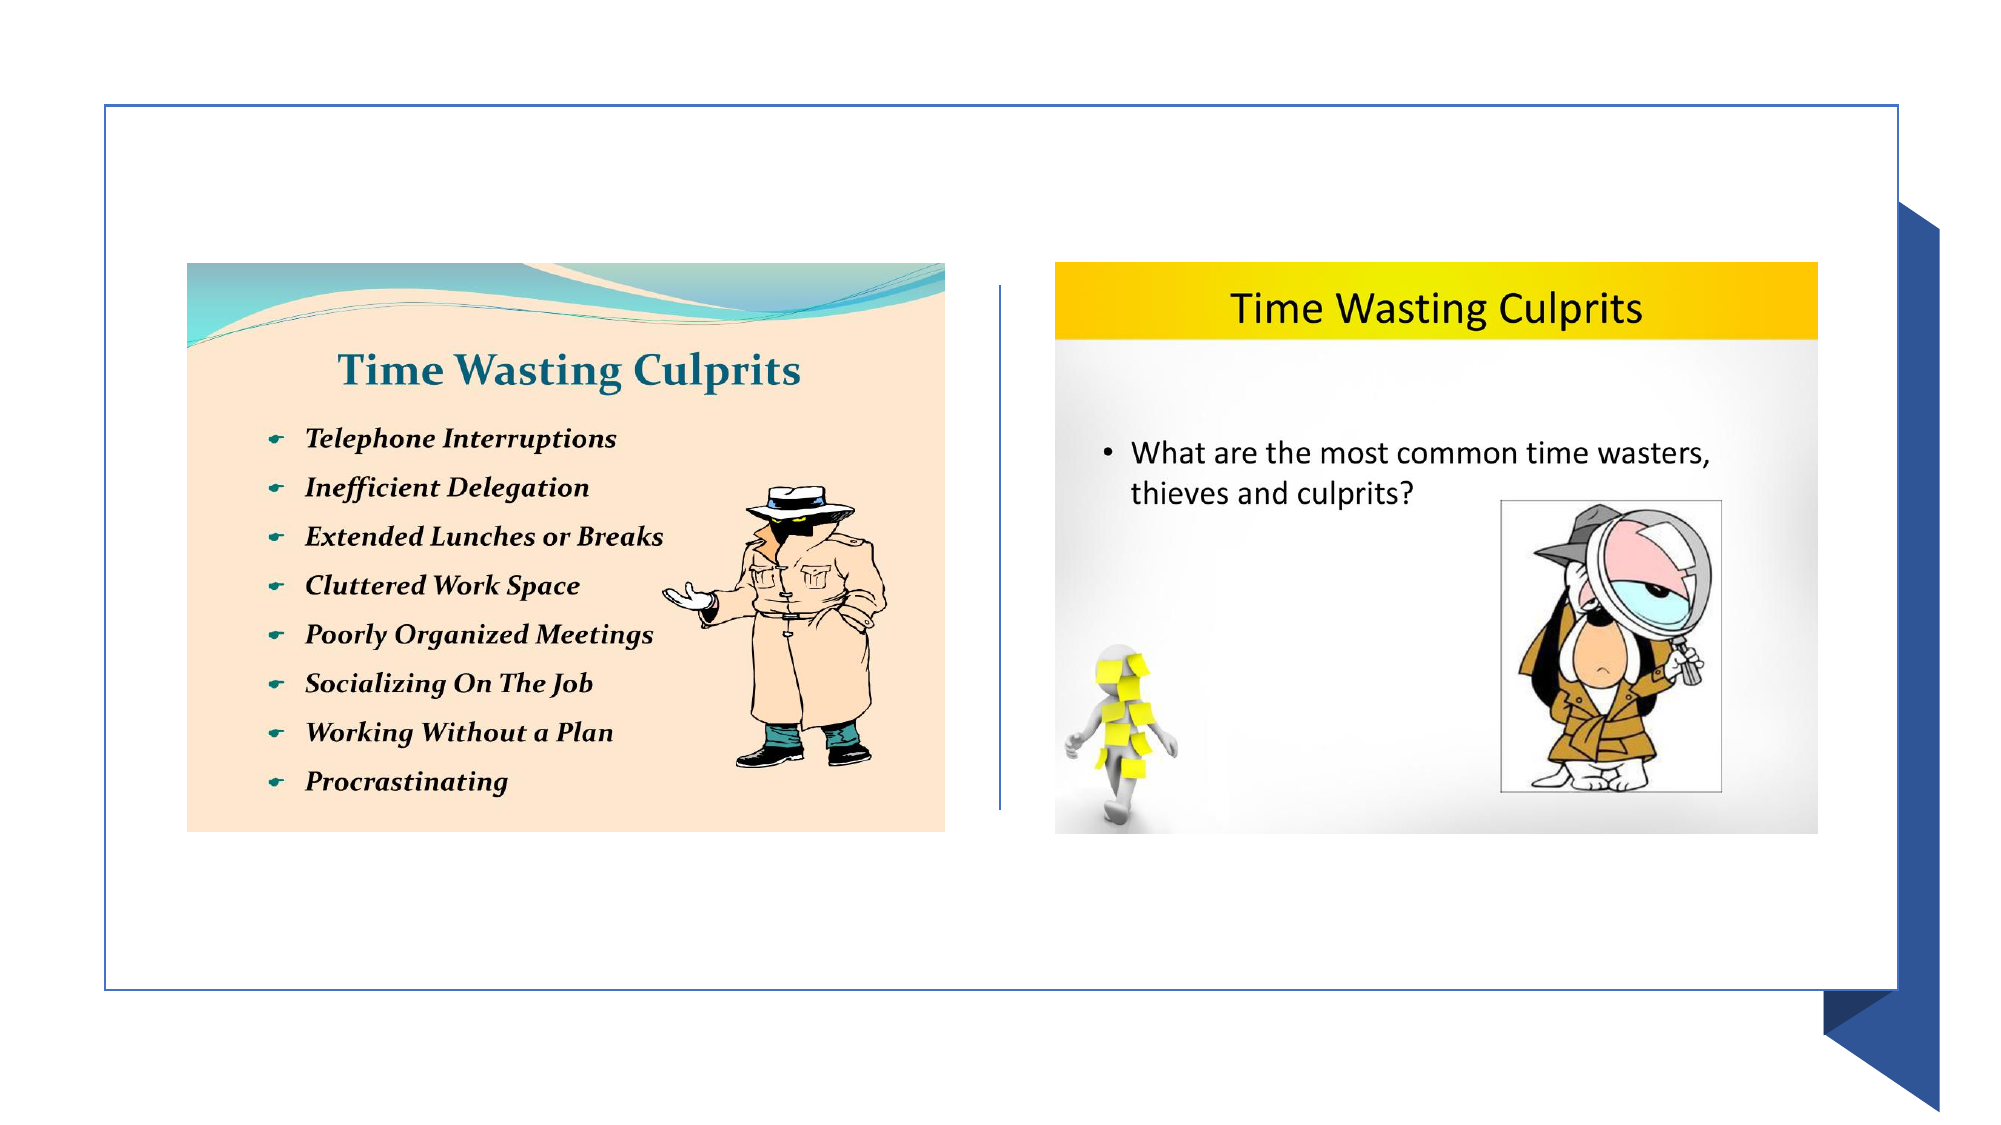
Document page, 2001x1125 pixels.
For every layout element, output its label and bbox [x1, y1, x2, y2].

picture [187, 263, 945, 832]
picture [1055, 261, 1818, 834]
text_box [104, 105, 1899, 990]
text_box [1825, 201, 1940, 1113]
text_box [1823, 990, 1893, 1036]
